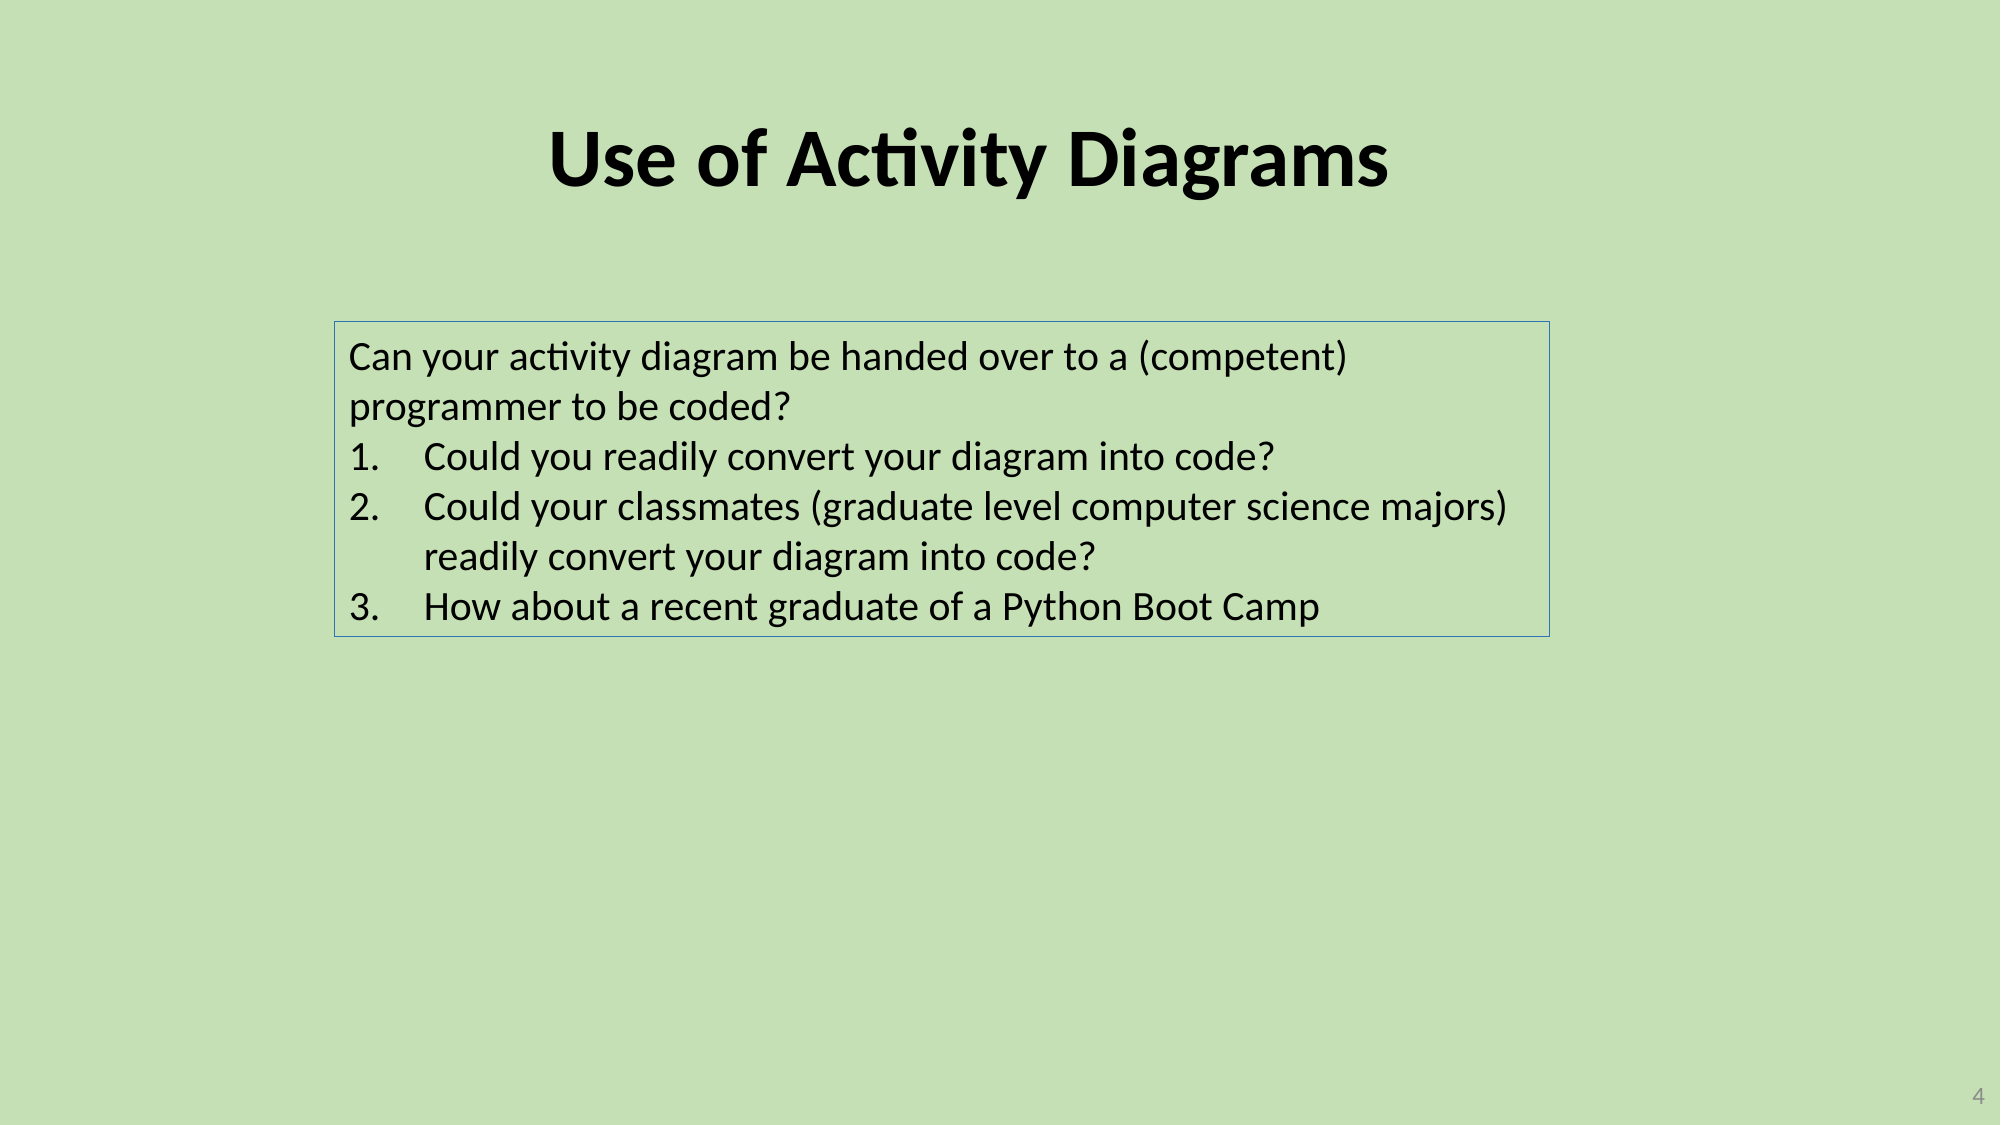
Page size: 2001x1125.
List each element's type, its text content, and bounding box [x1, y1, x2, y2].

text_box Can your activity diagram be handed over to a (competent) programmer to be coded? Could you readily convert your diagram into code? Could your classmates (graduate level computer science majors) readily convert your diagram into code? How about a recent graduate of a Python Boot Camp [334, 321, 1550, 637]
text_box Use of Activity Diagrams [177, 96, 1762, 211]
slide_number 4 [1550, 1065, 2000, 1125]
